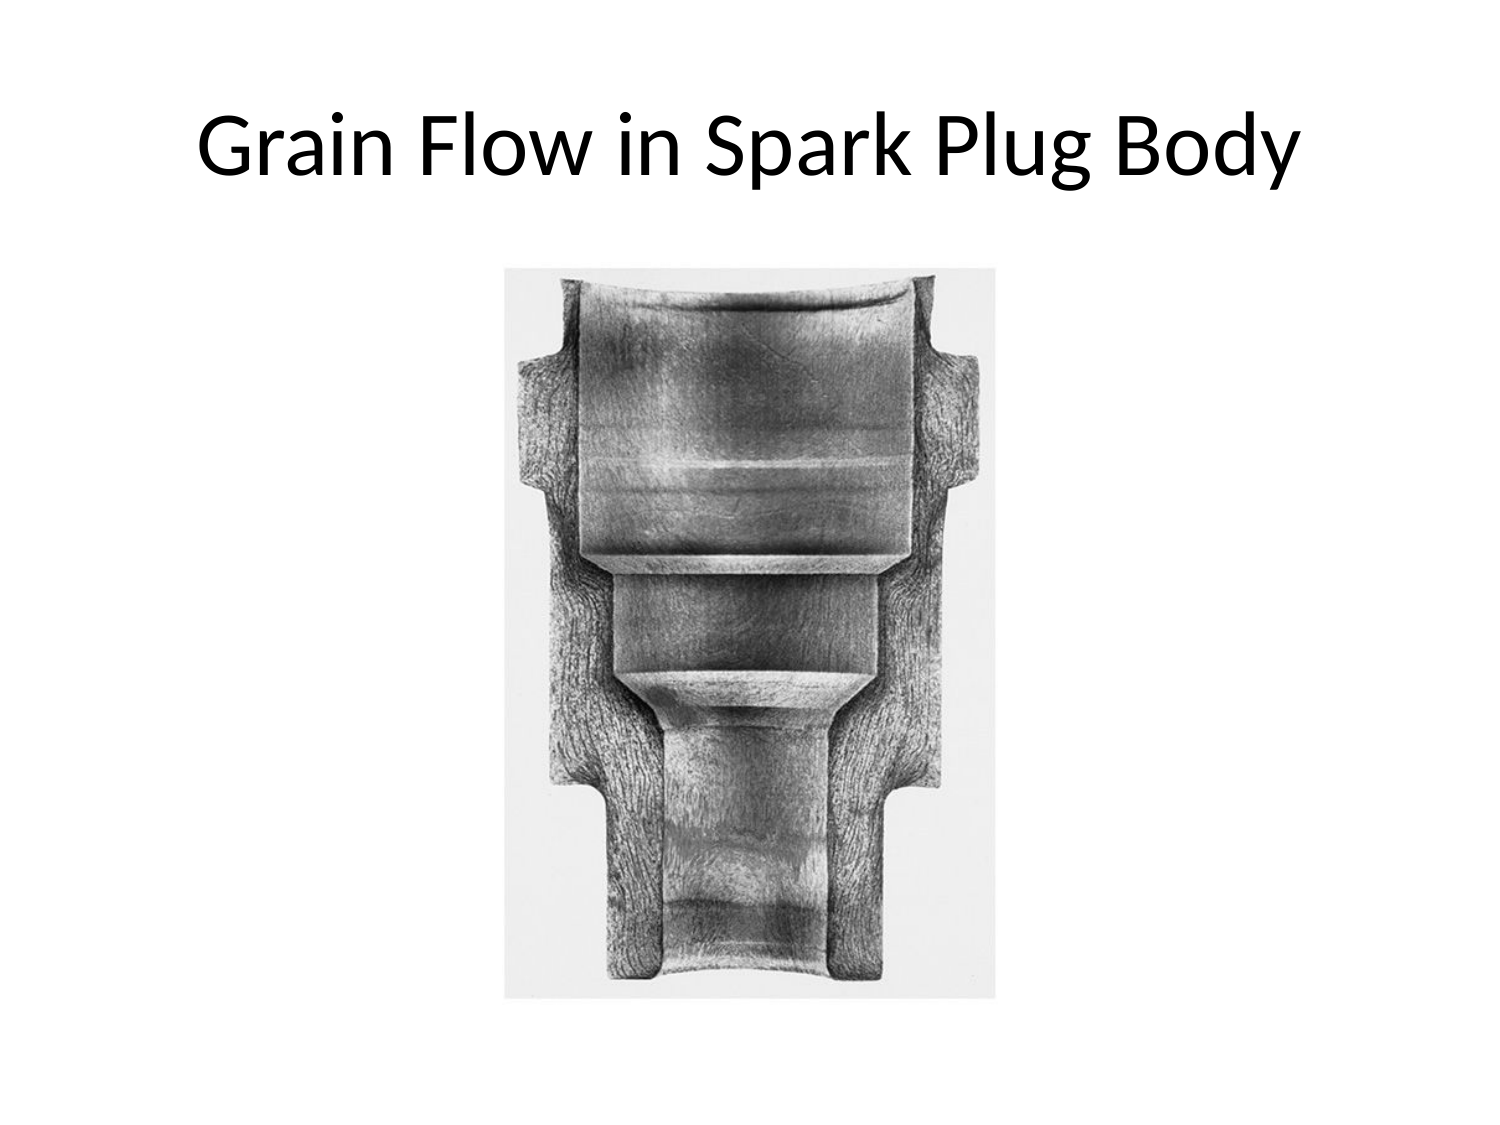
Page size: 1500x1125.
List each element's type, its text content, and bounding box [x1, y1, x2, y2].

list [502, 262, 998, 1006]
title Grain Flow in Spark Plug Body [75, 45, 1425, 233]
